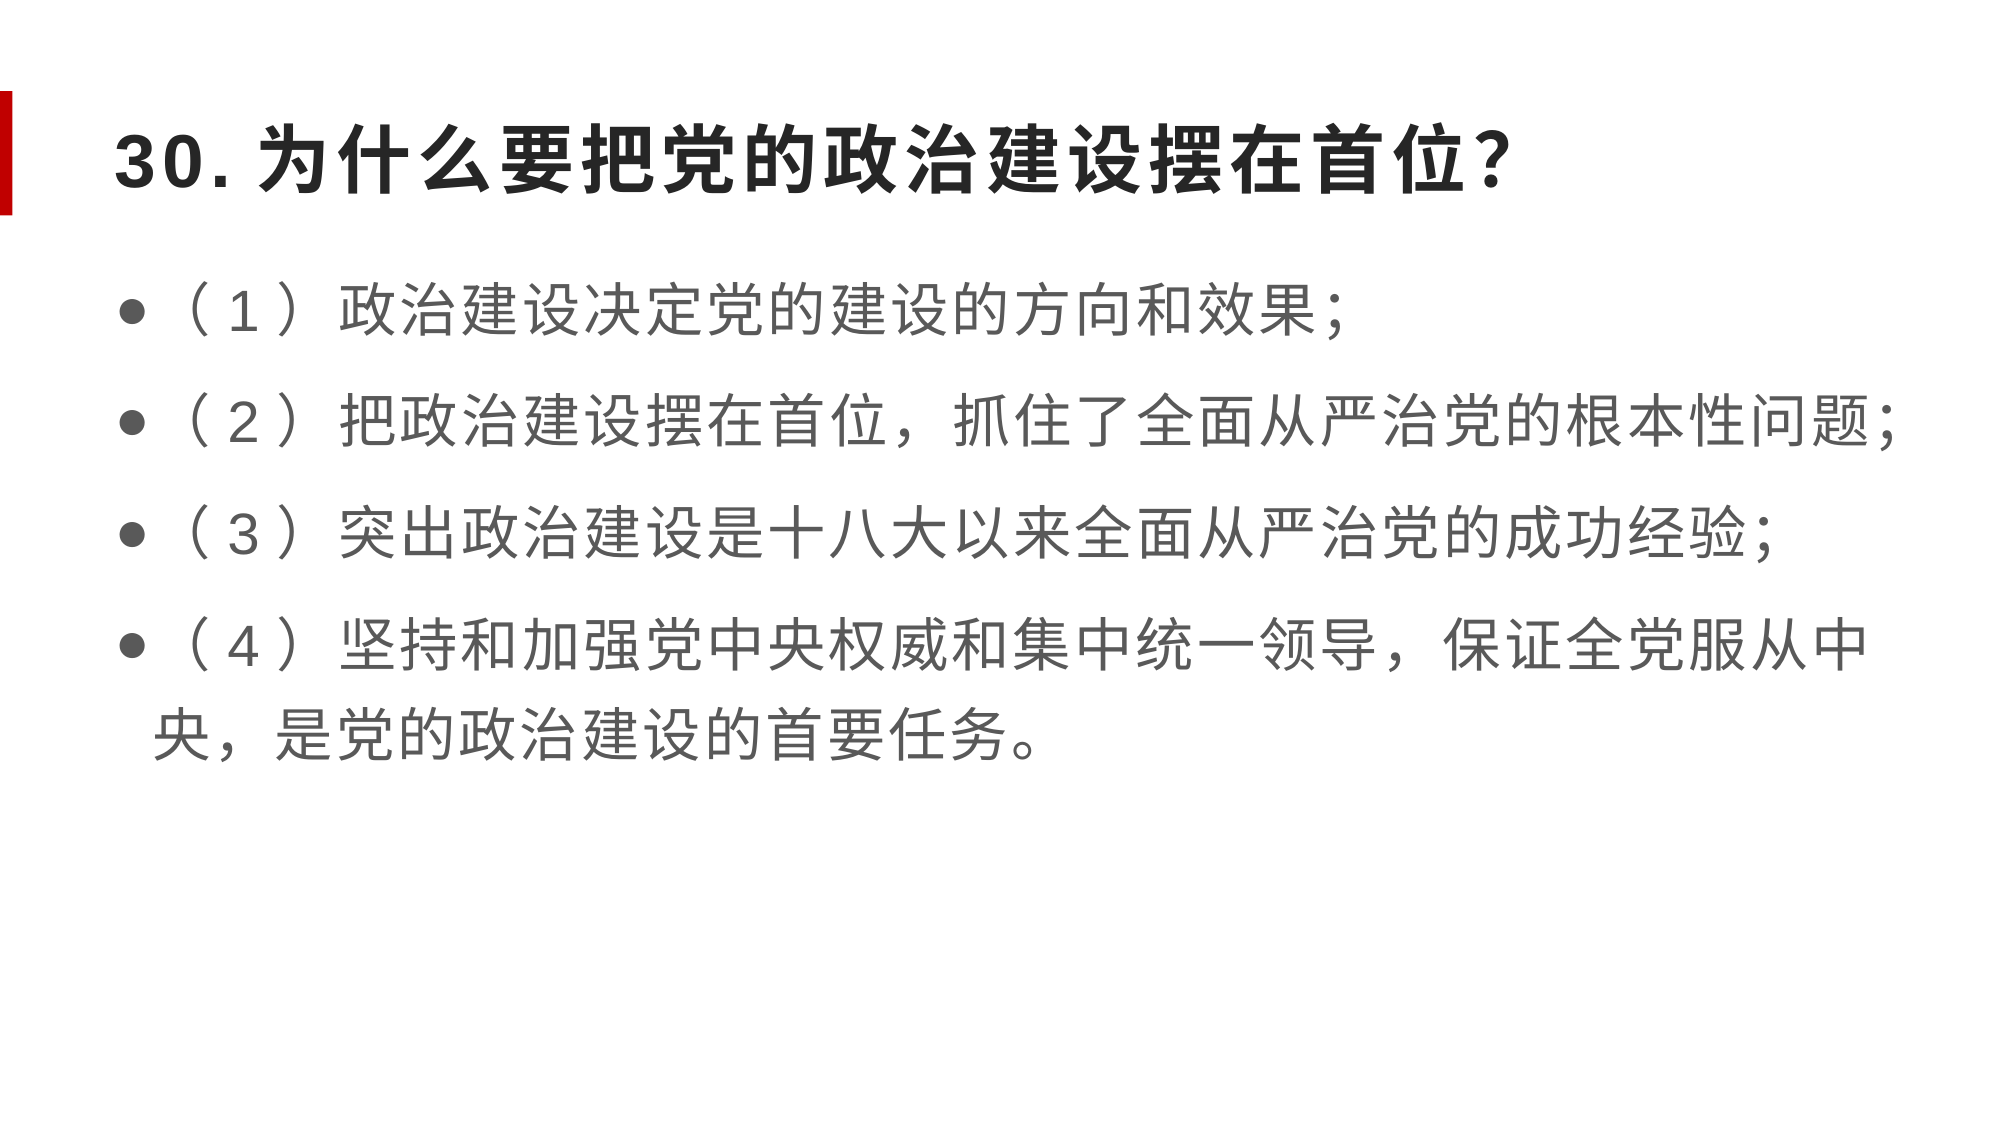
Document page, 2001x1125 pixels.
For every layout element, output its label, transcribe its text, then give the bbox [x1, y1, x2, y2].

list （1）政治建设决定党的建设的方向和效果； （2）把政治建设摆在首位，抓住了全面从严治党的根本性问题； （3）突出政治建设是十八大以来全面从严治党的成功经验； （4）坚持和加强党中央权威和集中统一领导，保证全党服从中央，是党的政治建设的首要任务。 [99, 244, 1900, 1026]
title 30.为什么要把党的政治建设摆在首位？ [99, 99, 1900, 216]
